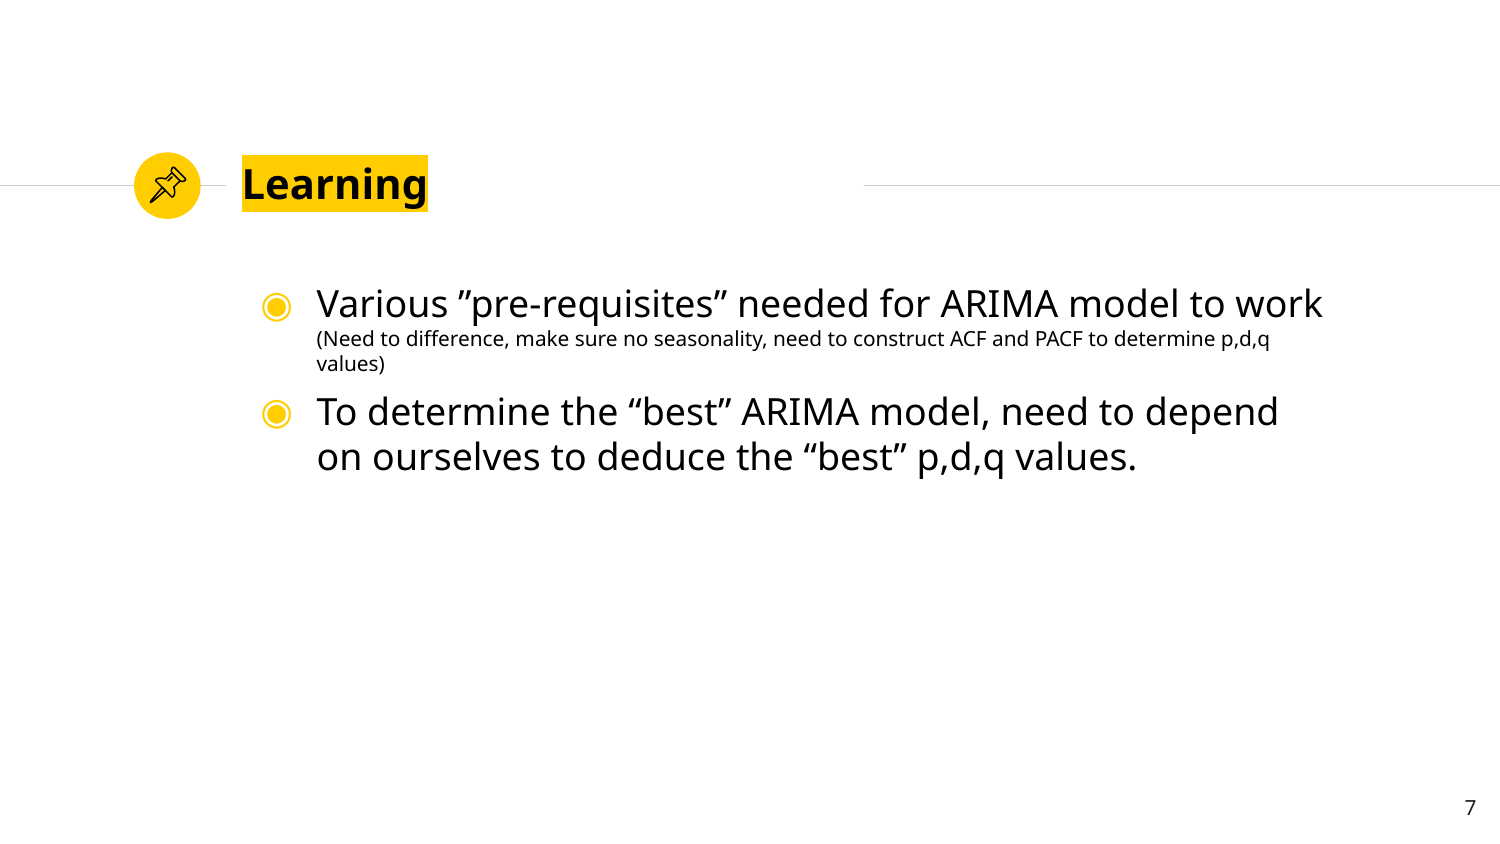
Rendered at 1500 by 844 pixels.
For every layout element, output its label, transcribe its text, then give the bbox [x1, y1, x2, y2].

slide_number 7 [1401, 779, 1492, 844]
list Various ”pre-requisites” needed for ARIMA model to work (Need to difference, make sure no seasonality, need to construct ACF and PACF to determine p,d,q values) To determine the “best” ARIMA model, need to depend on ourselves to deduce the “best” p,d,q values. [226, 265, 1344, 776]
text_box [150, 166, 186, 203]
title Learning [226, 146, 863, 219]
